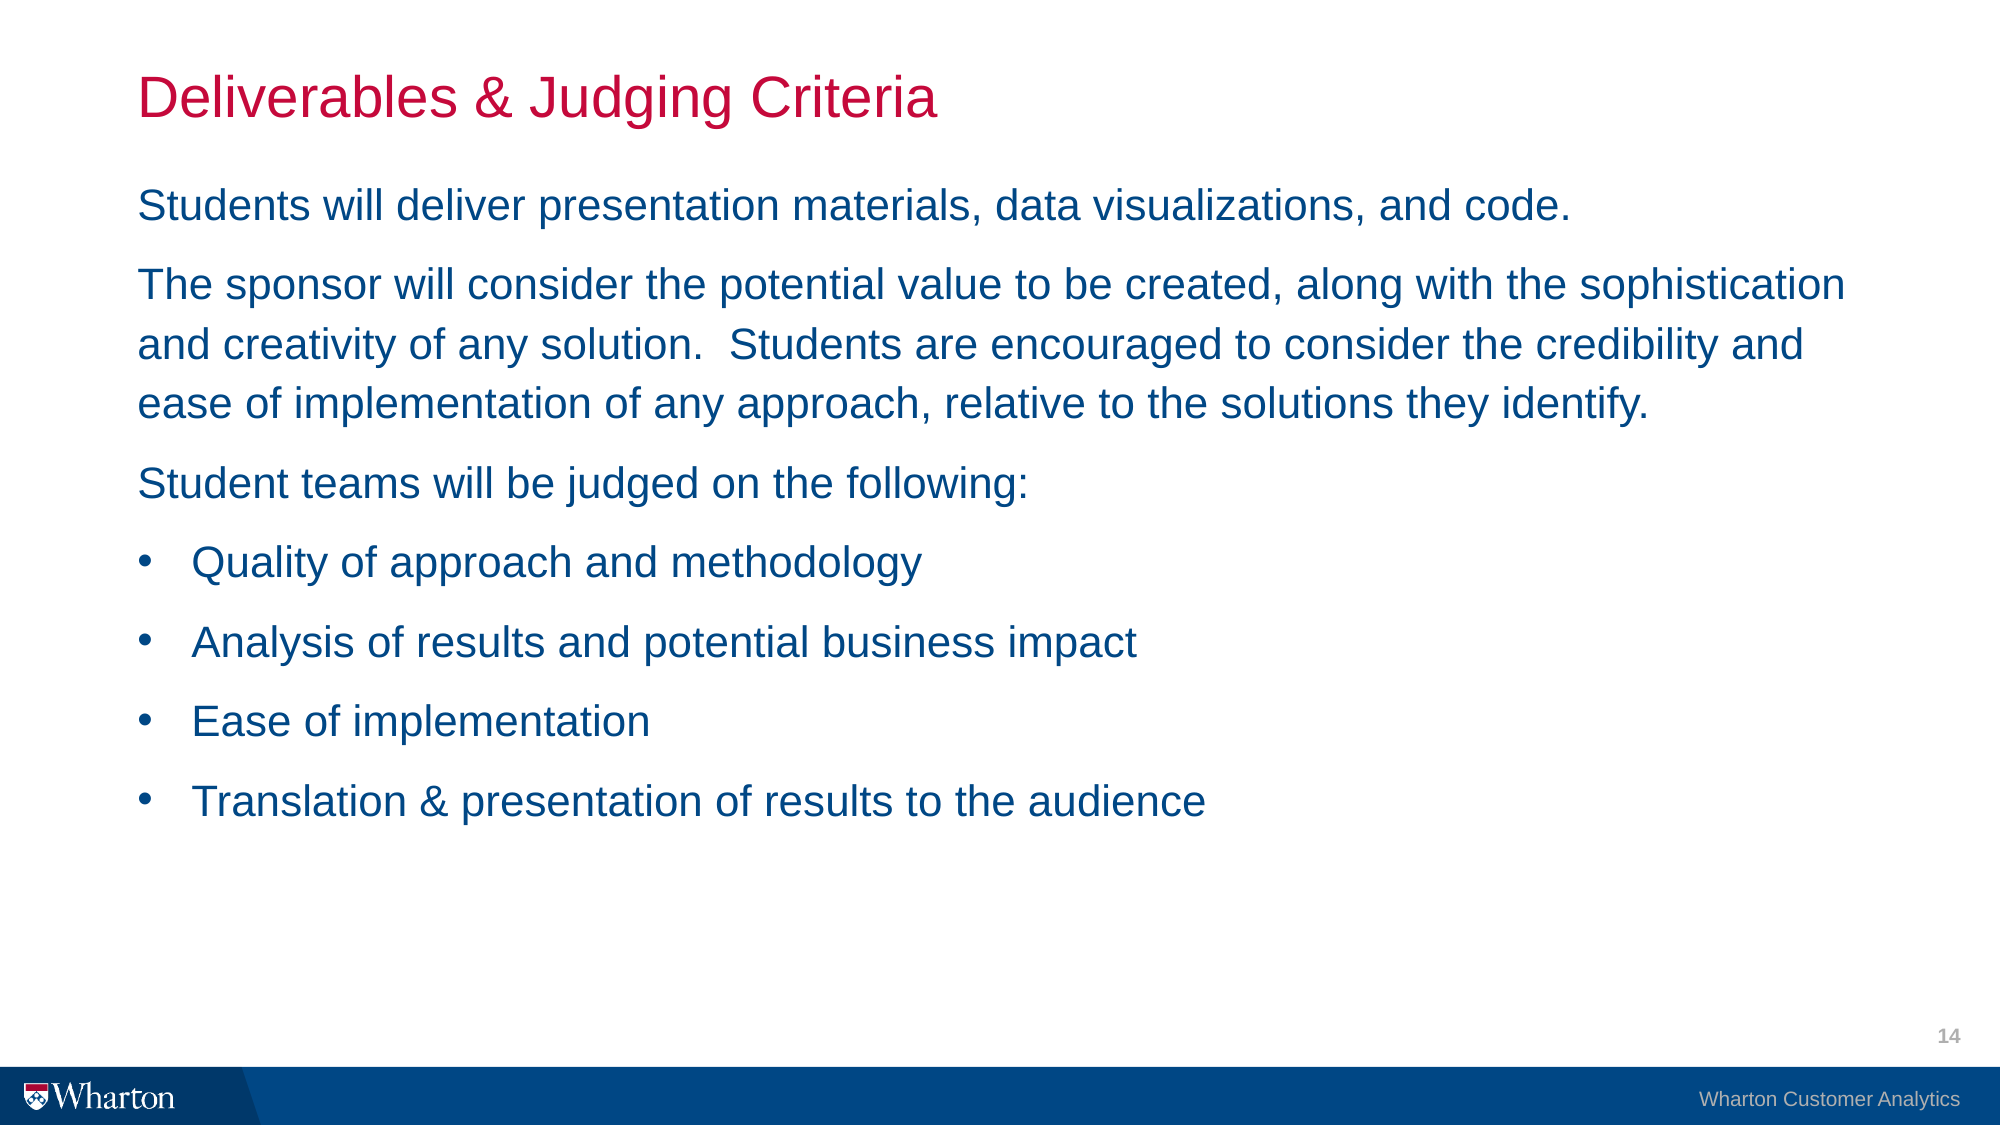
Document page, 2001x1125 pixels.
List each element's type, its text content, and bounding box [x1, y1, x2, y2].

picture [24, 1081, 175, 1110]
footer Wharton Customer Analytics [1300, 1068, 1976, 1125]
slide_number 14 [1525, 1004, 1976, 1065]
title Deliverables & Judging Criteria [137, 59, 1863, 139]
list Students will deliver presentation materials, data visualizations, and code. The sponsor will consider the potential value to be created, along with the sophistication and creativity of any solution. Students are encouraged to consider the credibility and ease of implementation of any approach, relative to the solutions they identify. Student teams will be judged on the following: Quality of approach and methodology Analysis of results and potential business impact Ease of implementation Translation & presentation of results to the audience [137, 162, 1863, 877]
